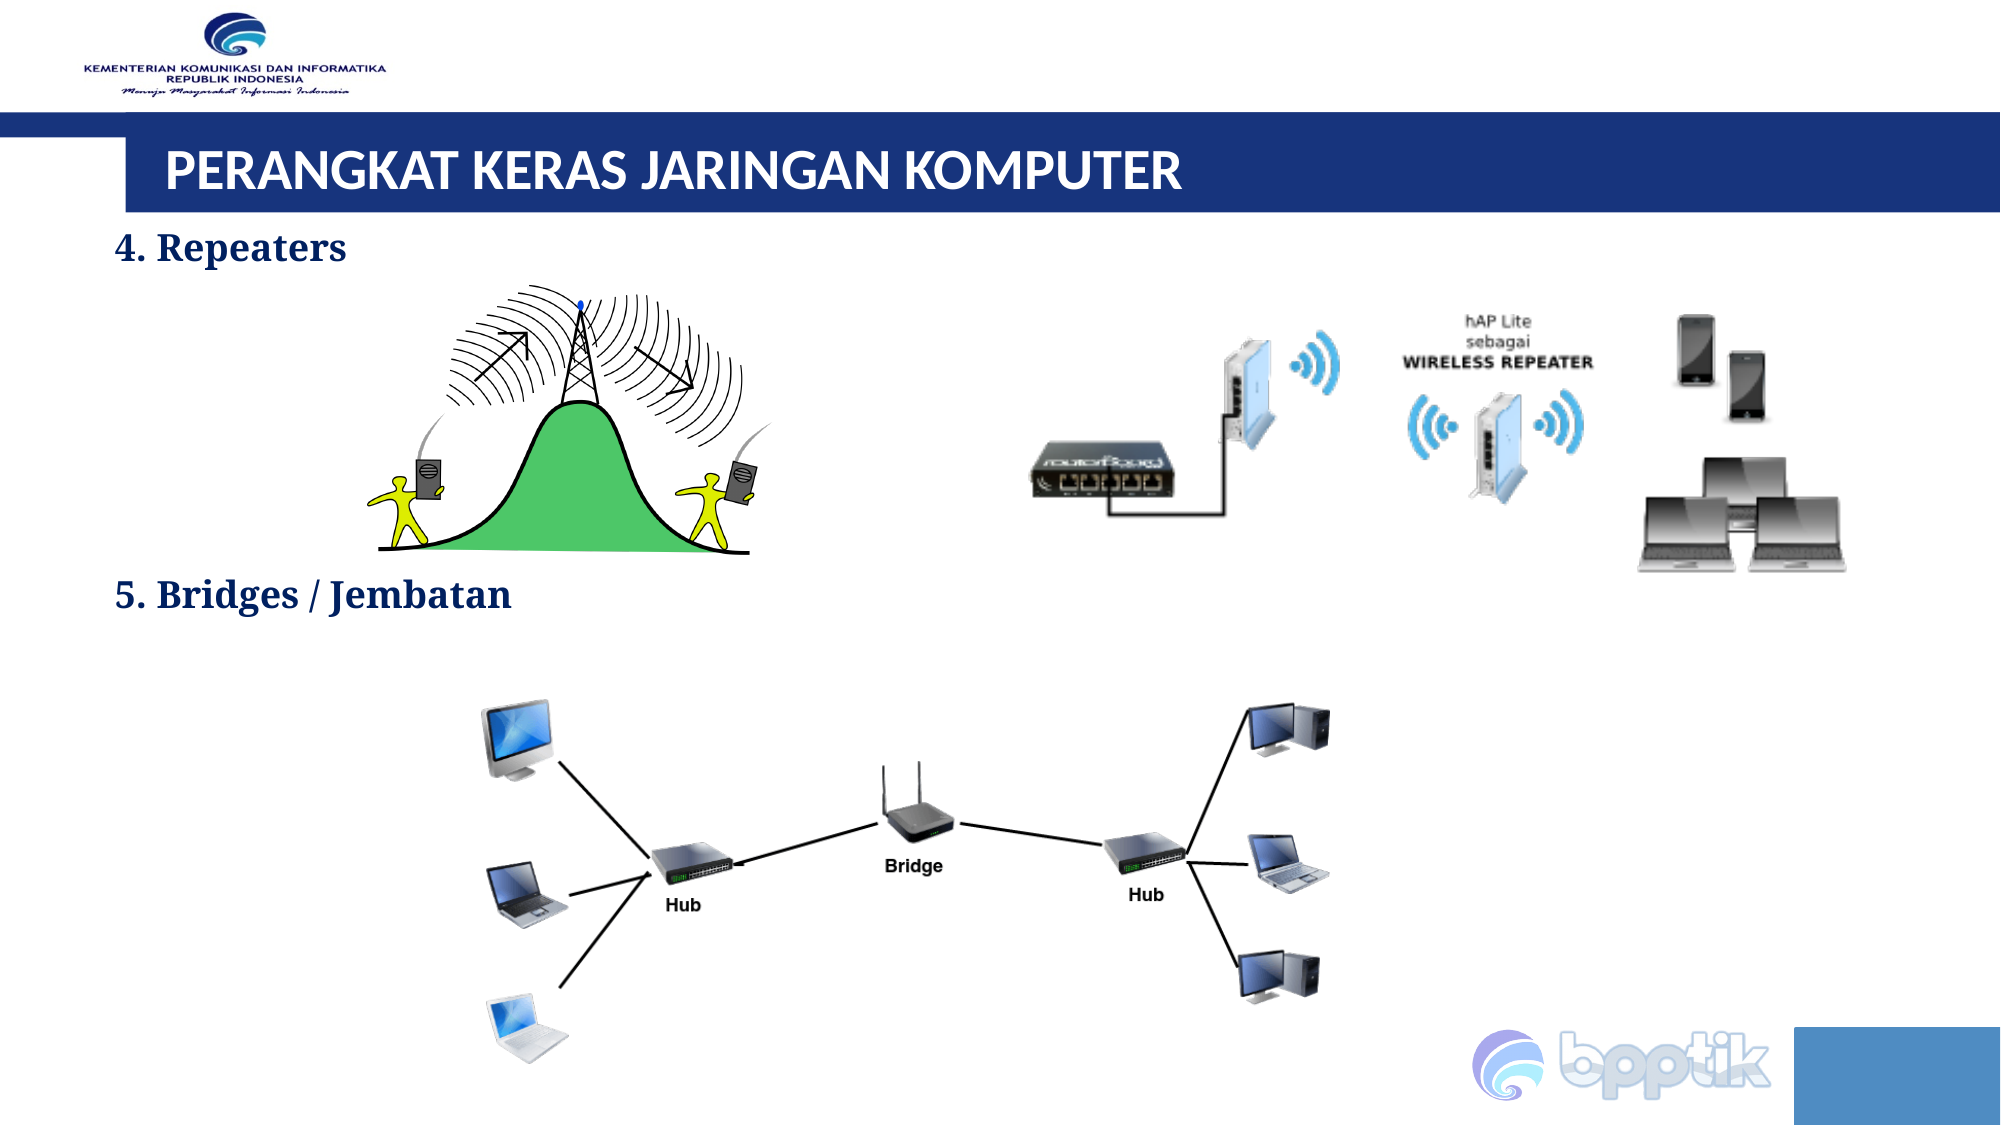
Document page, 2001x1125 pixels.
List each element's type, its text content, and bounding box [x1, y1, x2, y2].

picture [1023, 314, 1854, 578]
picture [1472, 1038, 1772, 1101]
picture [475, 687, 1331, 1071]
picture [349, 255, 797, 576]
list 4. Repeaters 5. Bridges / Jembatan [99, 224, 1901, 1038]
picture [66, 5, 399, 100]
title PERANGKAT KERAS JARINGAN KOMPUTER [149, 119, 1934, 213]
